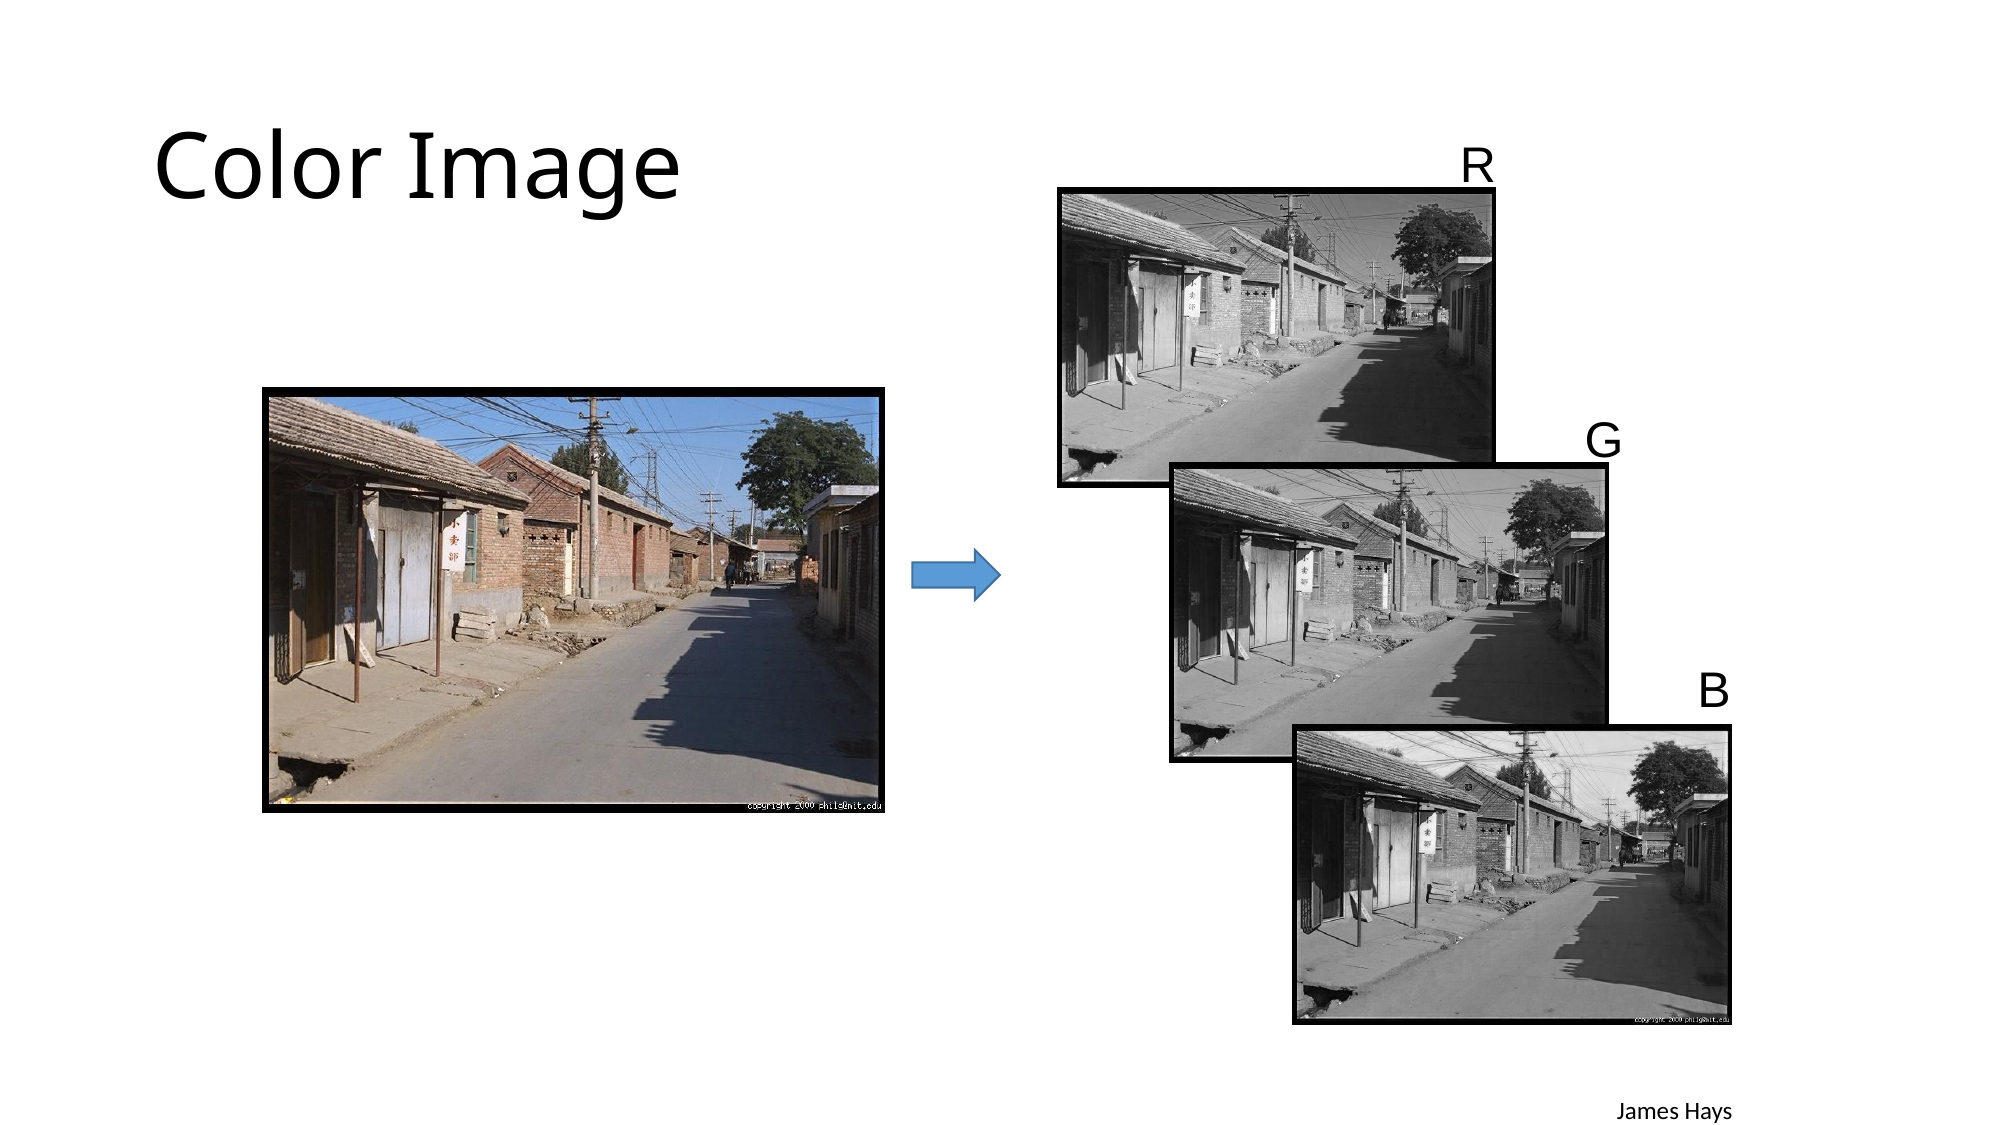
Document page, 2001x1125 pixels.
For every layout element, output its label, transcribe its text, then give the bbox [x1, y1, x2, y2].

text_box R [1444, 124, 1511, 200]
text_box G [1569, 399, 1639, 475]
picture [1056, 187, 1732, 1025]
text_box [912, 549, 1000, 601]
picture [262, 387, 885, 813]
text_box James Hays [1601, 1087, 1748, 1125]
text_box B [1682, 649, 1746, 725]
title Color Image [137, 59, 1863, 278]
